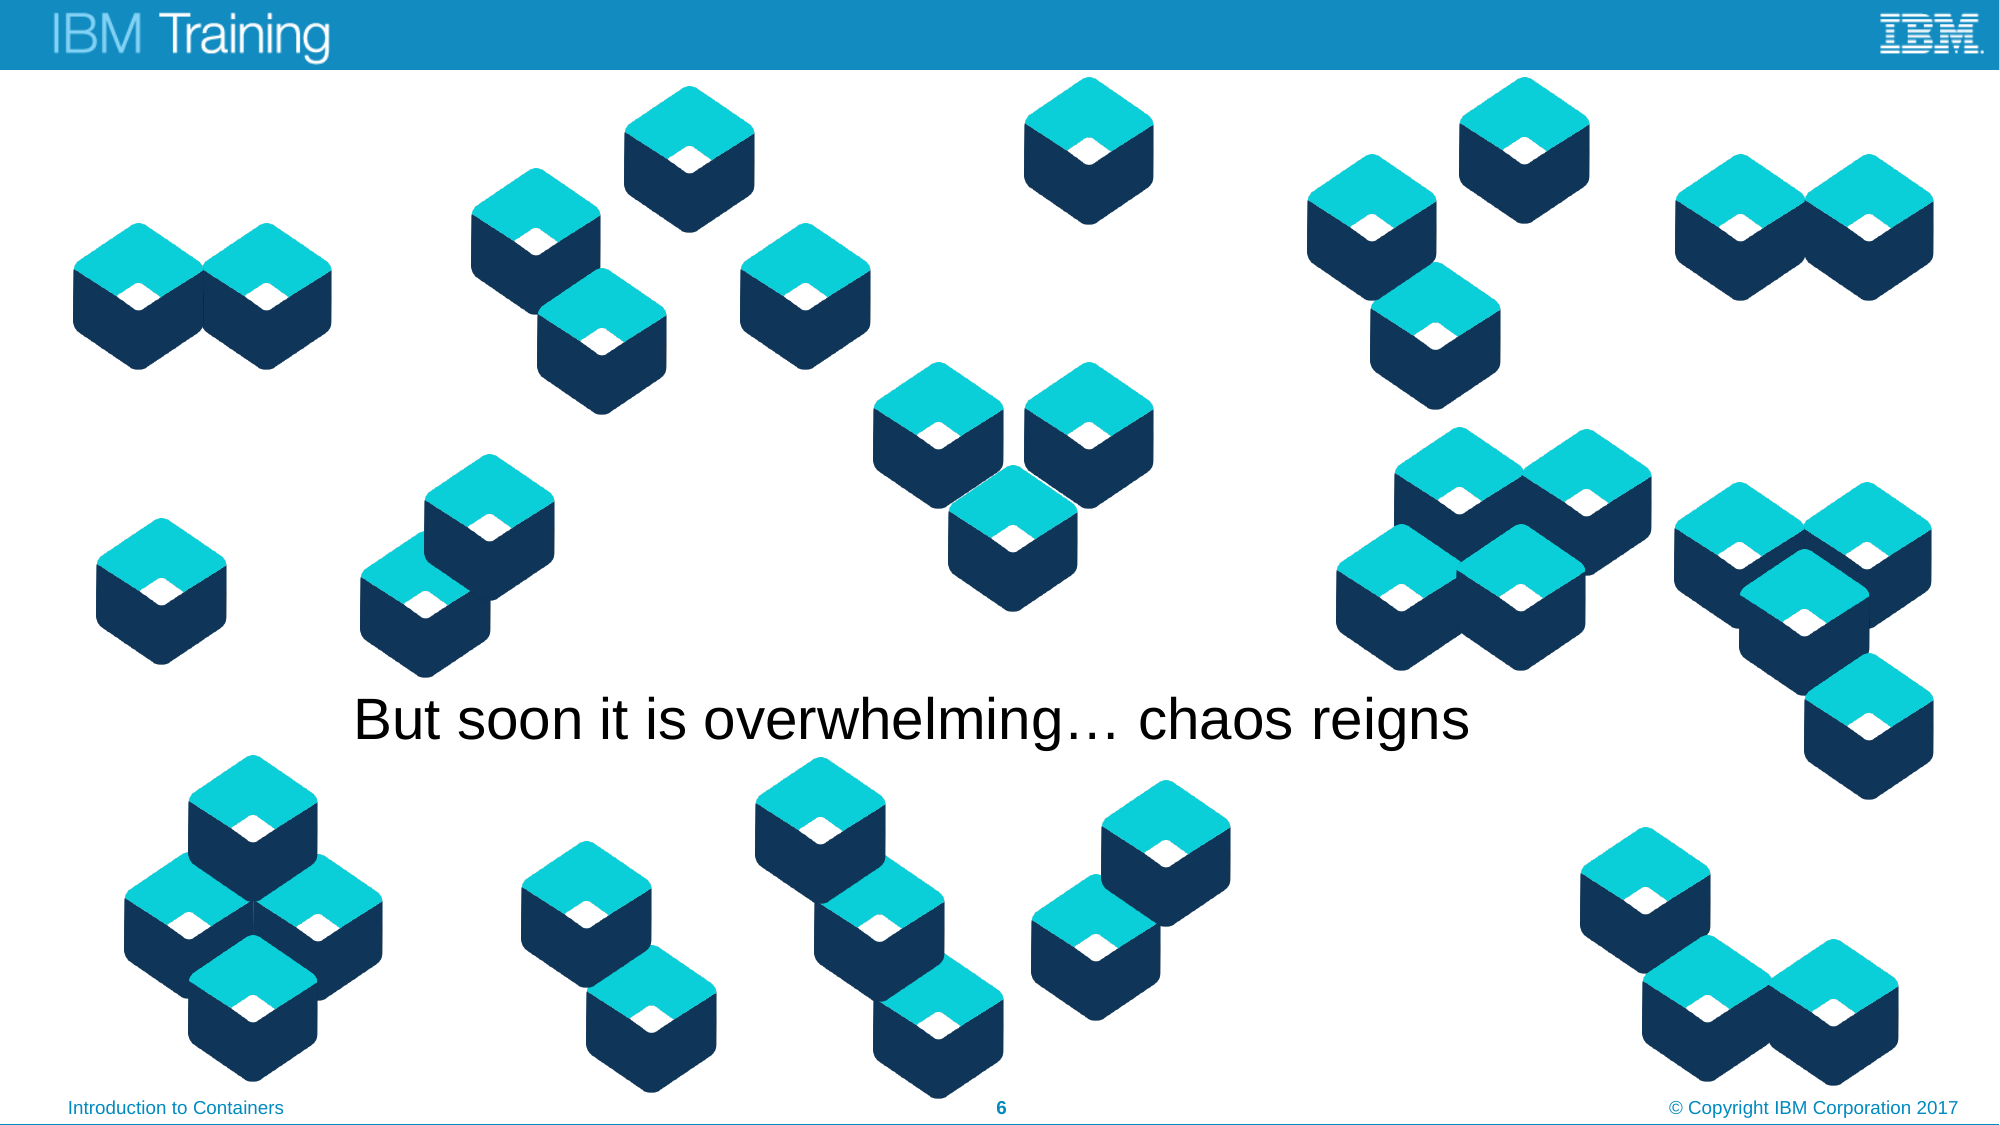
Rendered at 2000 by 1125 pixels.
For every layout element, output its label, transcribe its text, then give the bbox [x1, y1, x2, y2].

picture [755, 757, 1004, 1099]
picture [1031, 780, 1231, 1021]
picture [1674, 482, 1934, 800]
picture [1336, 427, 1652, 671]
picture [873, 362, 1154, 612]
picture [1023, 77, 1154, 225]
picture [360, 454, 555, 678]
picture [1675, 154, 1934, 301]
picture [96, 518, 227, 665]
picture [0, 0, 2000, 70]
picture [1580, 827, 1899, 1086]
picture [1459, 77, 1590, 224]
picture [521, 841, 717, 1093]
picture [73, 223, 332, 370]
picture [471, 168, 667, 415]
picture [1307, 154, 1501, 410]
picture [624, 86, 871, 370]
slide_number 6 [914, 1096, 1096, 1124]
picture [124, 755, 383, 1082]
text_box But soon it is overwhelming… chaos reigns [349, 676, 1475, 756]
footer © Copyright IBM Corporation 2017 [1658, 1096, 1974, 1125]
